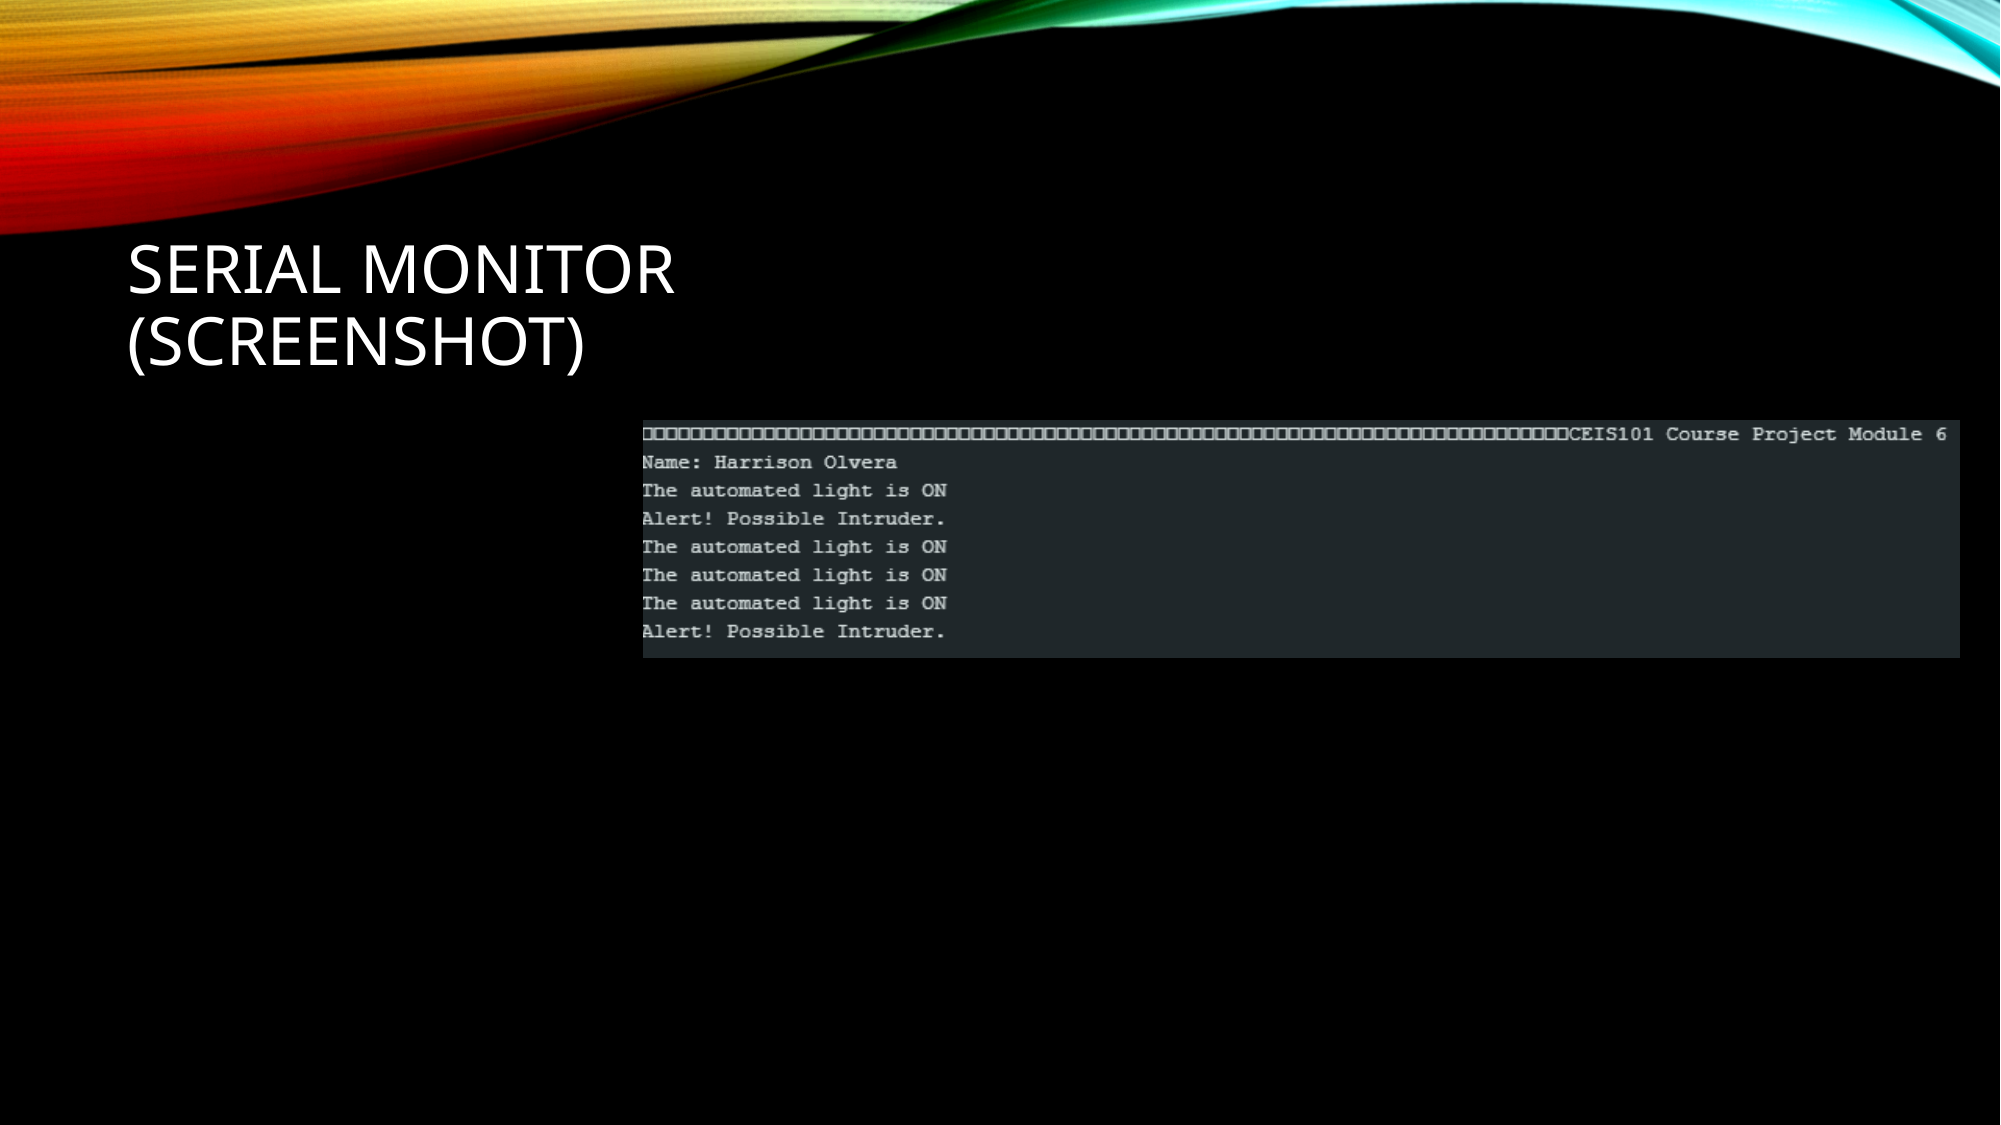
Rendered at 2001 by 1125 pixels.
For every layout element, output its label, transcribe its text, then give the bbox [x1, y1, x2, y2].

text_box [0, 237, 2000, 1125]
picture [643, 420, 1960, 659]
picture [0, 0, 2000, 237]
title Serial monitor (screenshot) [112, 237, 765, 388]
